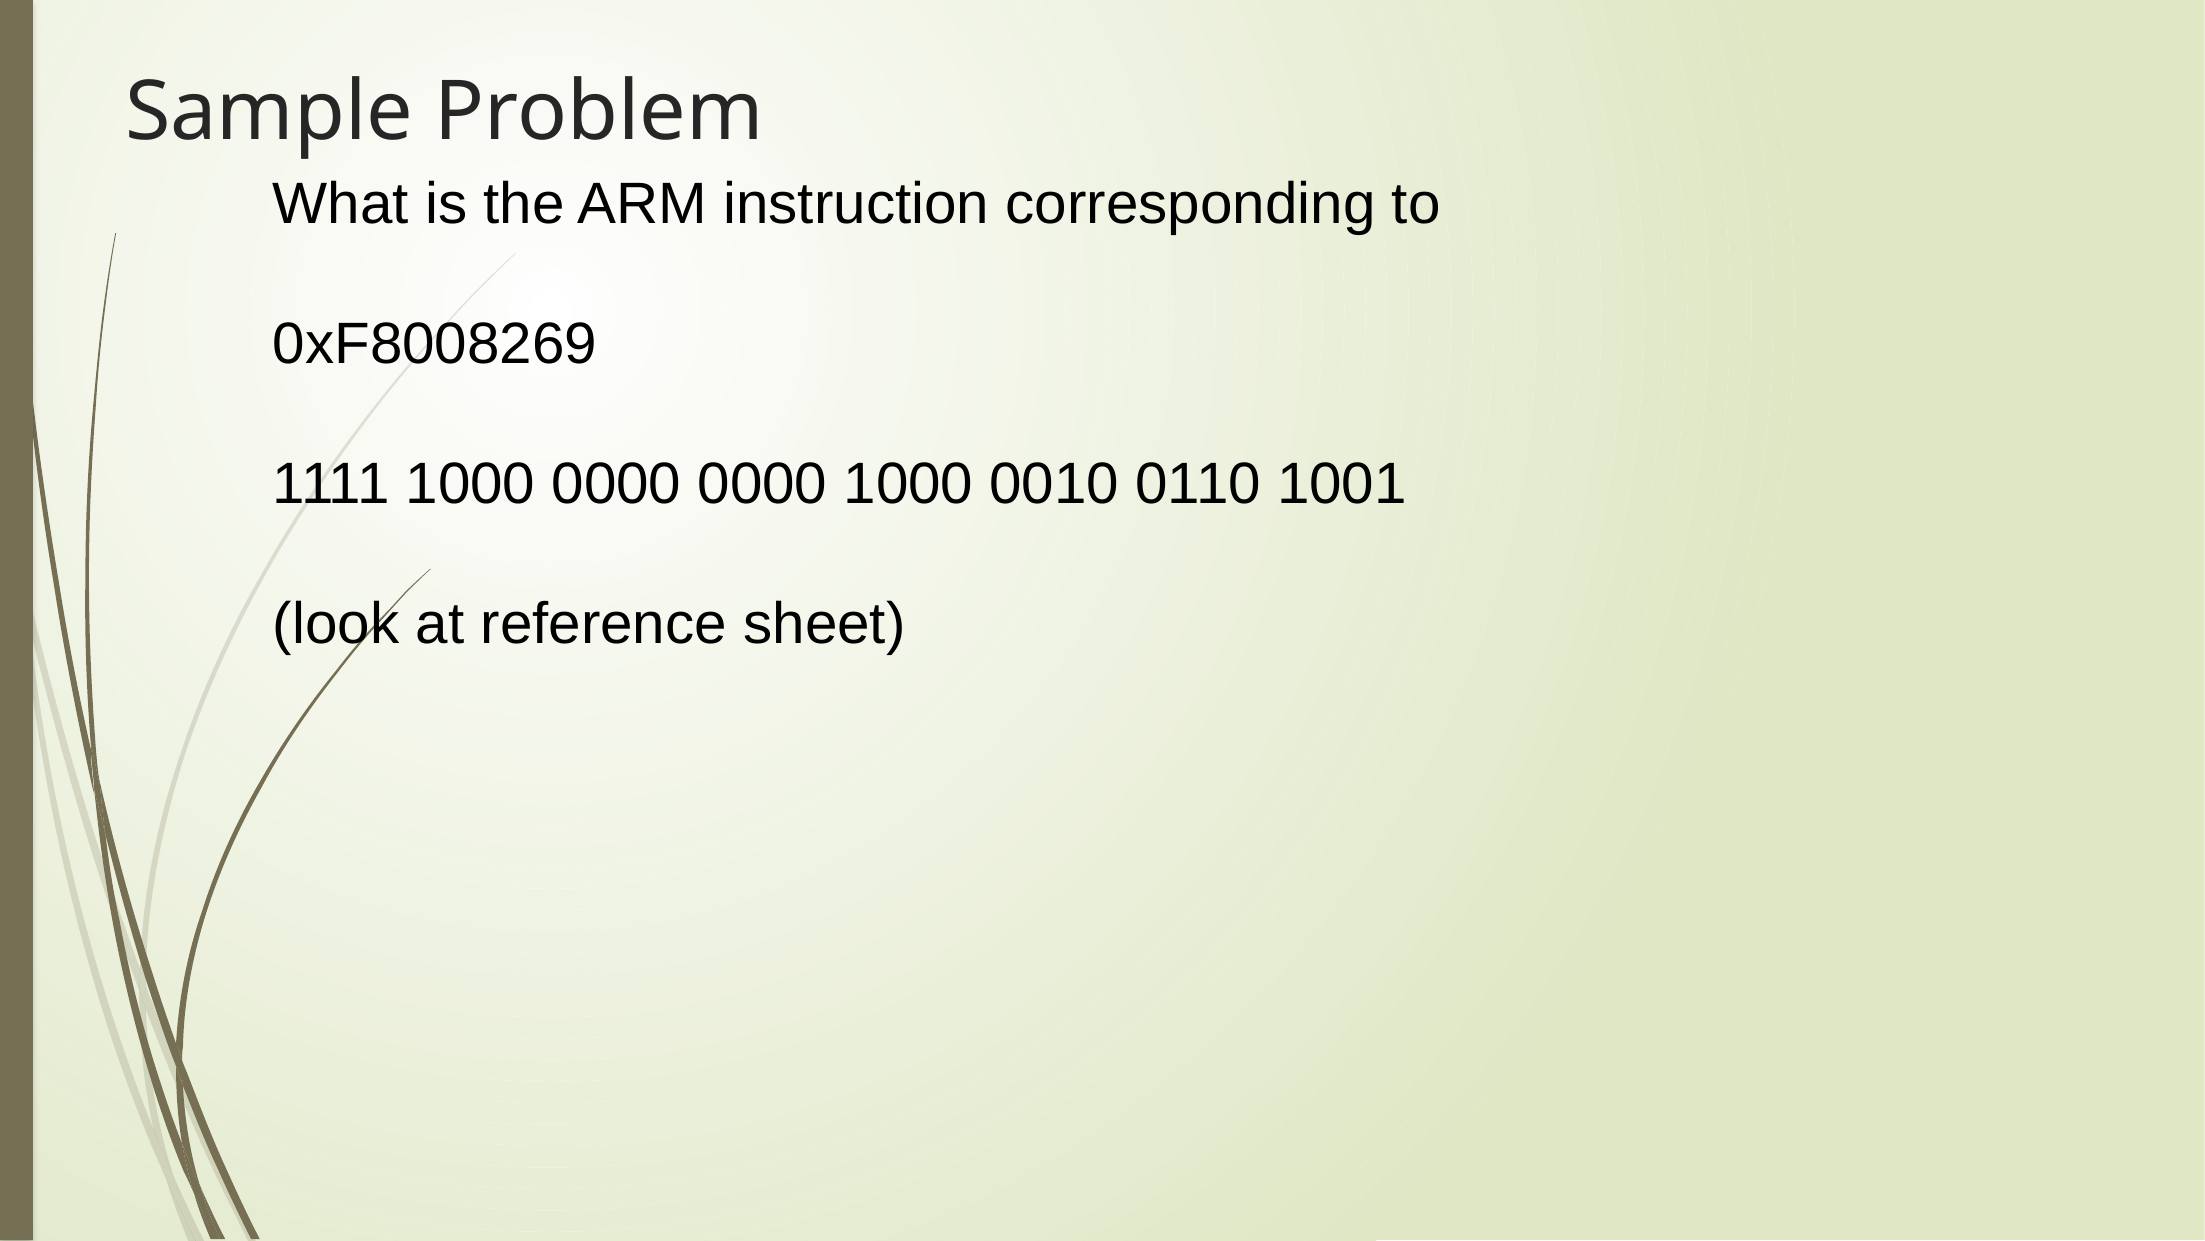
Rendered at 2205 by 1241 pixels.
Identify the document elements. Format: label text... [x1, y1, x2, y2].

title Sample Problem [110, 49, 2094, 256]
text_box What is the ARM instruction corresponding to 0xF8008269 1111 1000 0000 0000 1000 0010 0110 1001 (look at reference sheet) [258, 157, 1457, 943]
